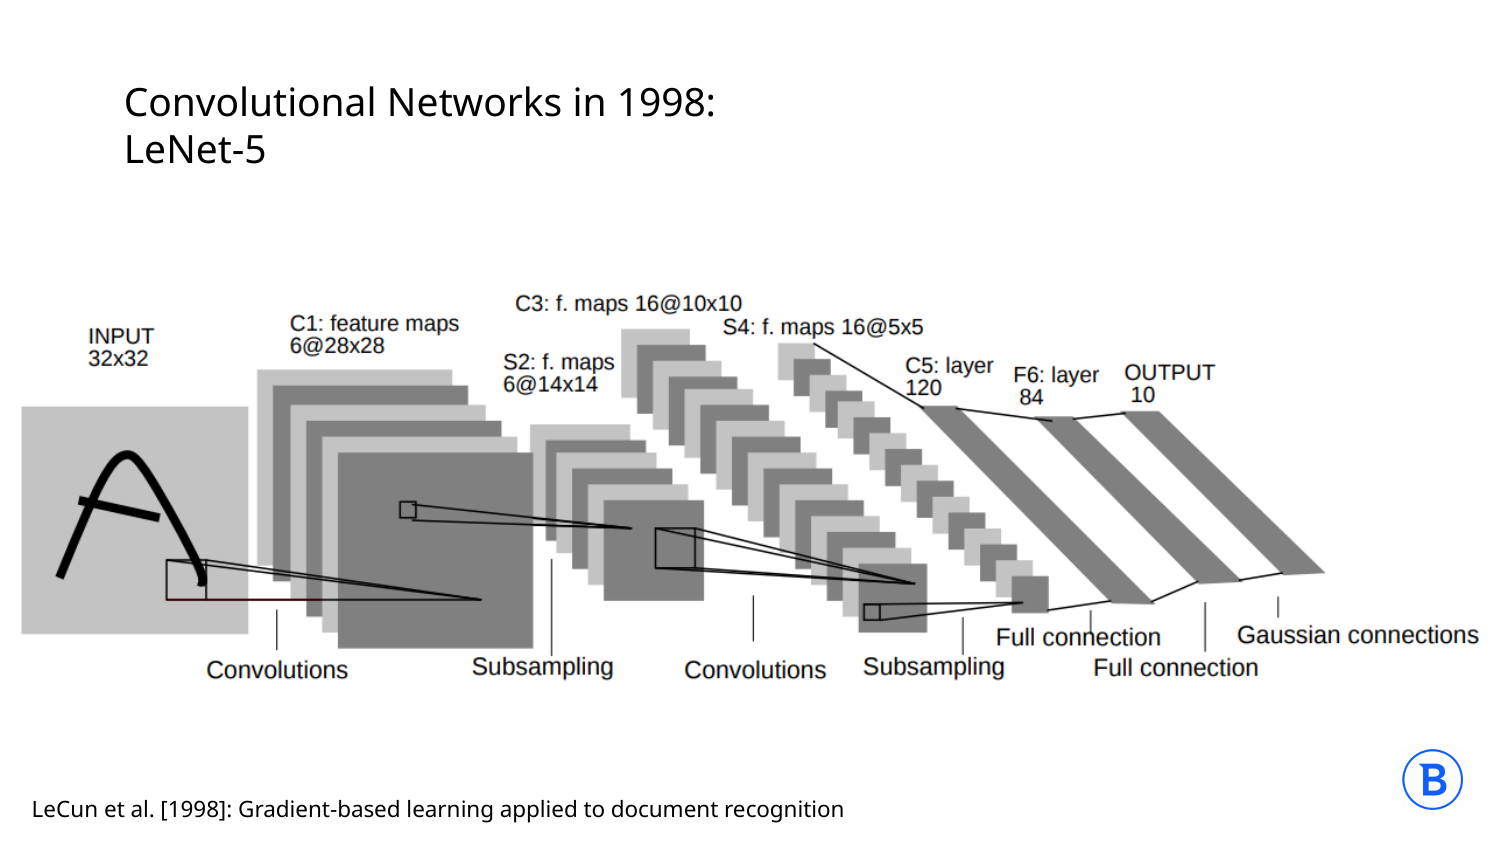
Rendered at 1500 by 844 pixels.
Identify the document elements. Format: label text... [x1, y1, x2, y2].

picture [1402, 749, 1463, 810]
title Convolutional Networks in 1998: LeNet-5 [108, 62, 1151, 187]
list LeCun et al. [1998]: Gradient-based learning applied to document recognition [16, 776, 1399, 838]
picture [0, 277, 1500, 697]
